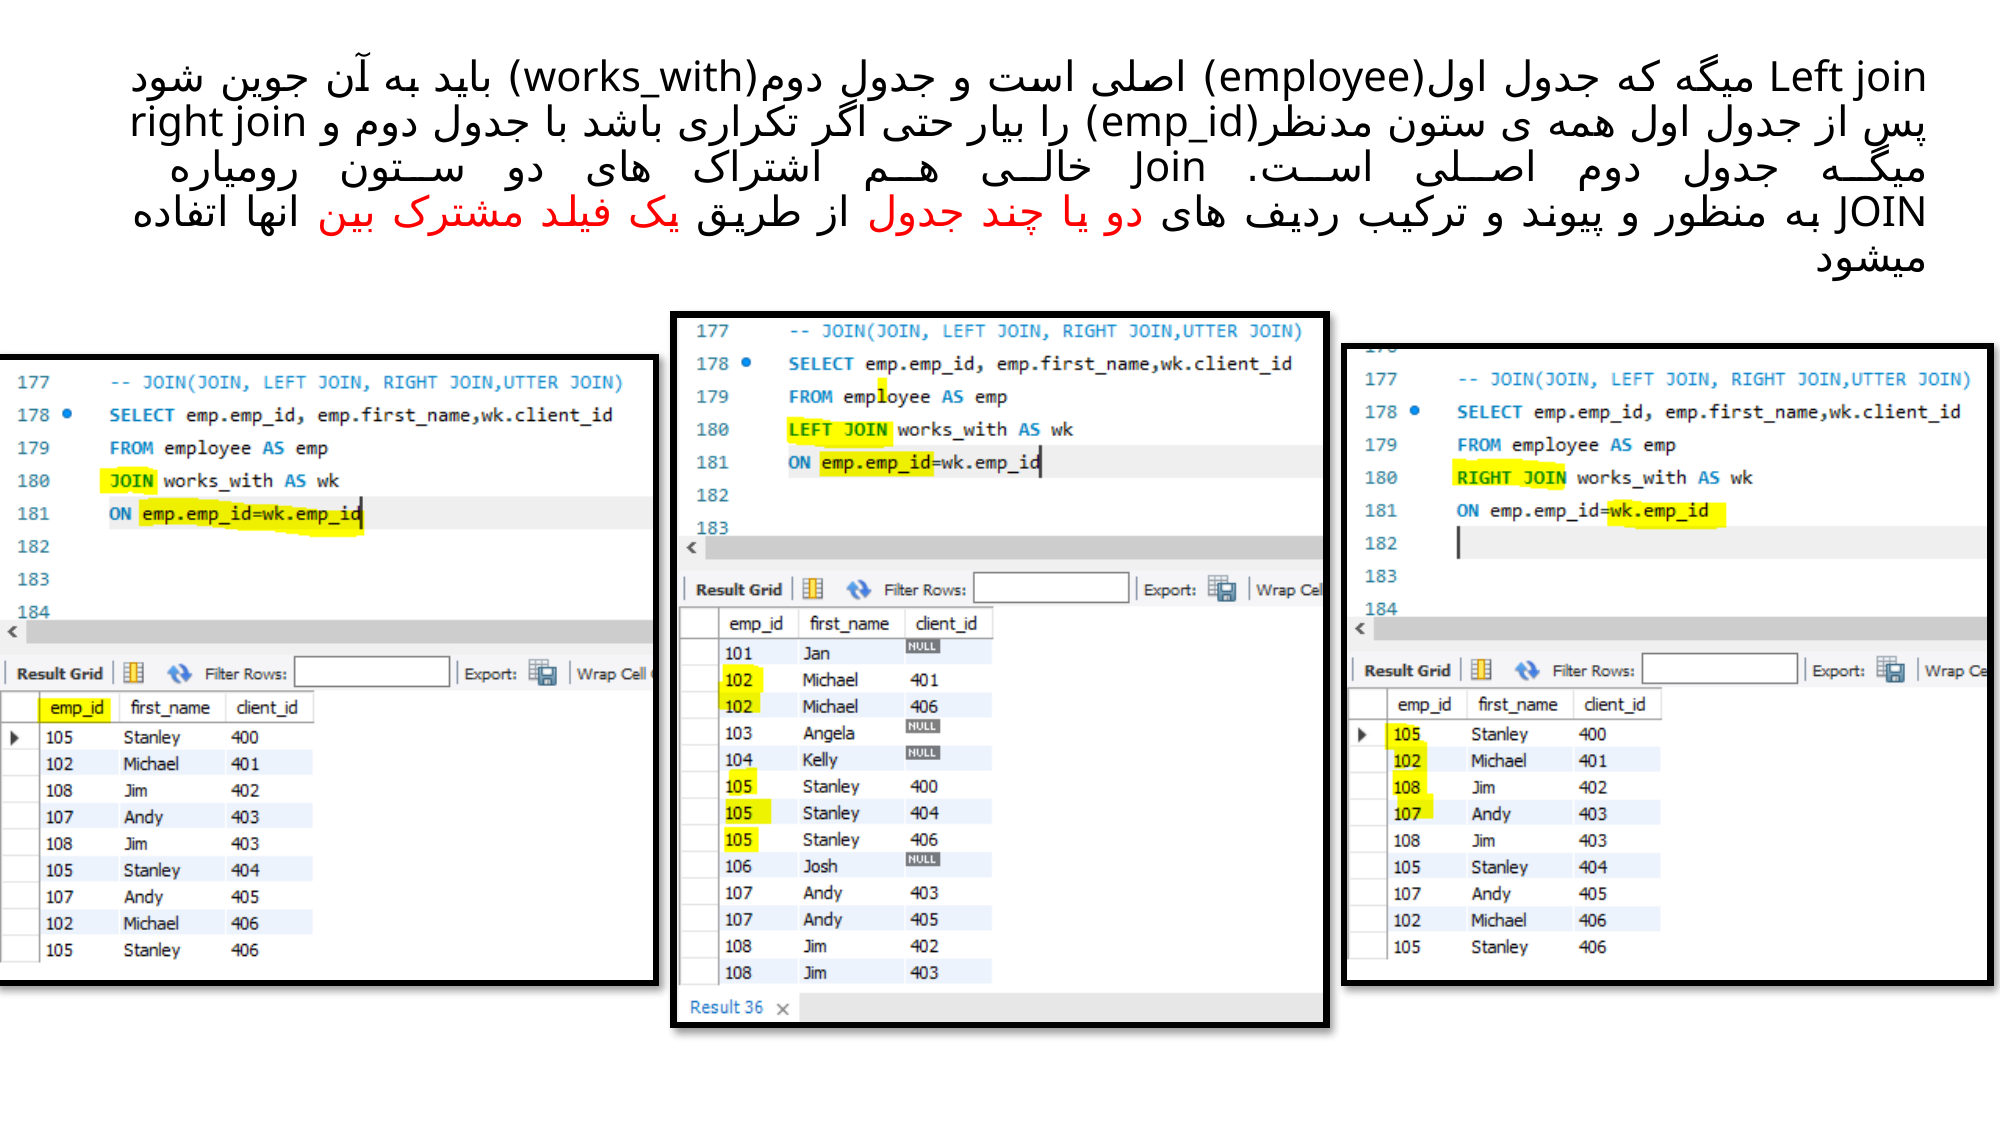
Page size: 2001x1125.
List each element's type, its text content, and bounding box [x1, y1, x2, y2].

picture [0, 359, 654, 980]
title Left join میگه که جدول اول(employee) اصلی است و جدول دوم(works_with) باید به آن جوین شود پس از جدول اول همه ی ستون مدنظر(emp_id) را بیار حتی اگر تکراری باشد با جدول دوم و right join میگه جدول دوم اصلی است. Join خالی هم اشتراک های دو ستون رومیاره JOIN به منظور و پیوند و ترکیب ردیف های دو یا چند جدول از طریق یک فیلد مشترک بین انها اتفاده میشود [114, 17, 1943, 318]
picture [1346, 348, 1988, 980]
picture [676, 317, 1324, 1023]
